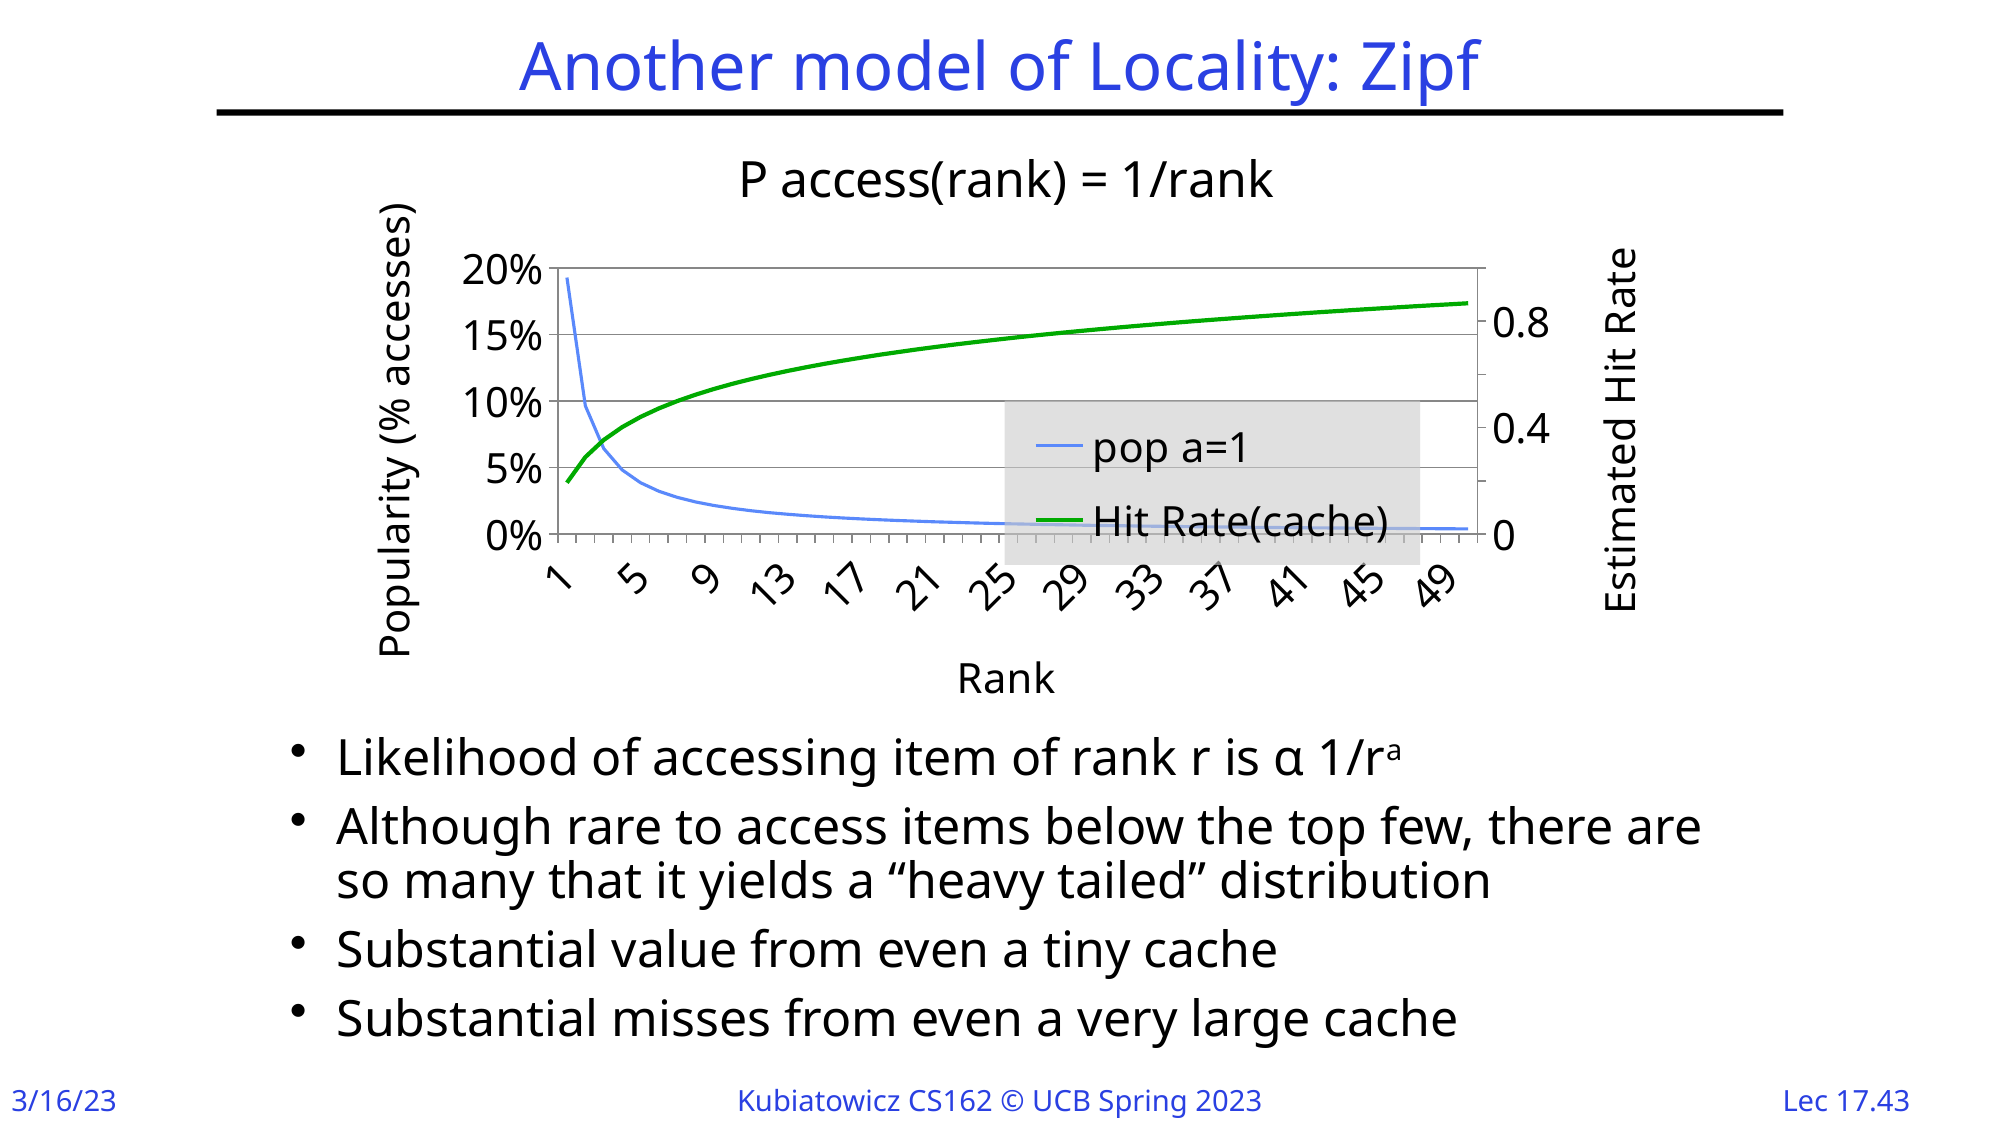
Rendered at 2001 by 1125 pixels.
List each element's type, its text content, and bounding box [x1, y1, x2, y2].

title Another model of Locality: Zipf [216, 24, 1784, 113]
list Likelihood of accessing item of rank r is α 1/ra Although rare to access items below the top few, there are so many that it yields a “heavy tailed” distribution Substantial value from even a tiny cache Substantial misses from even a very large cache [275, 725, 1763, 1004]
chart [324, 108, 1688, 744]
